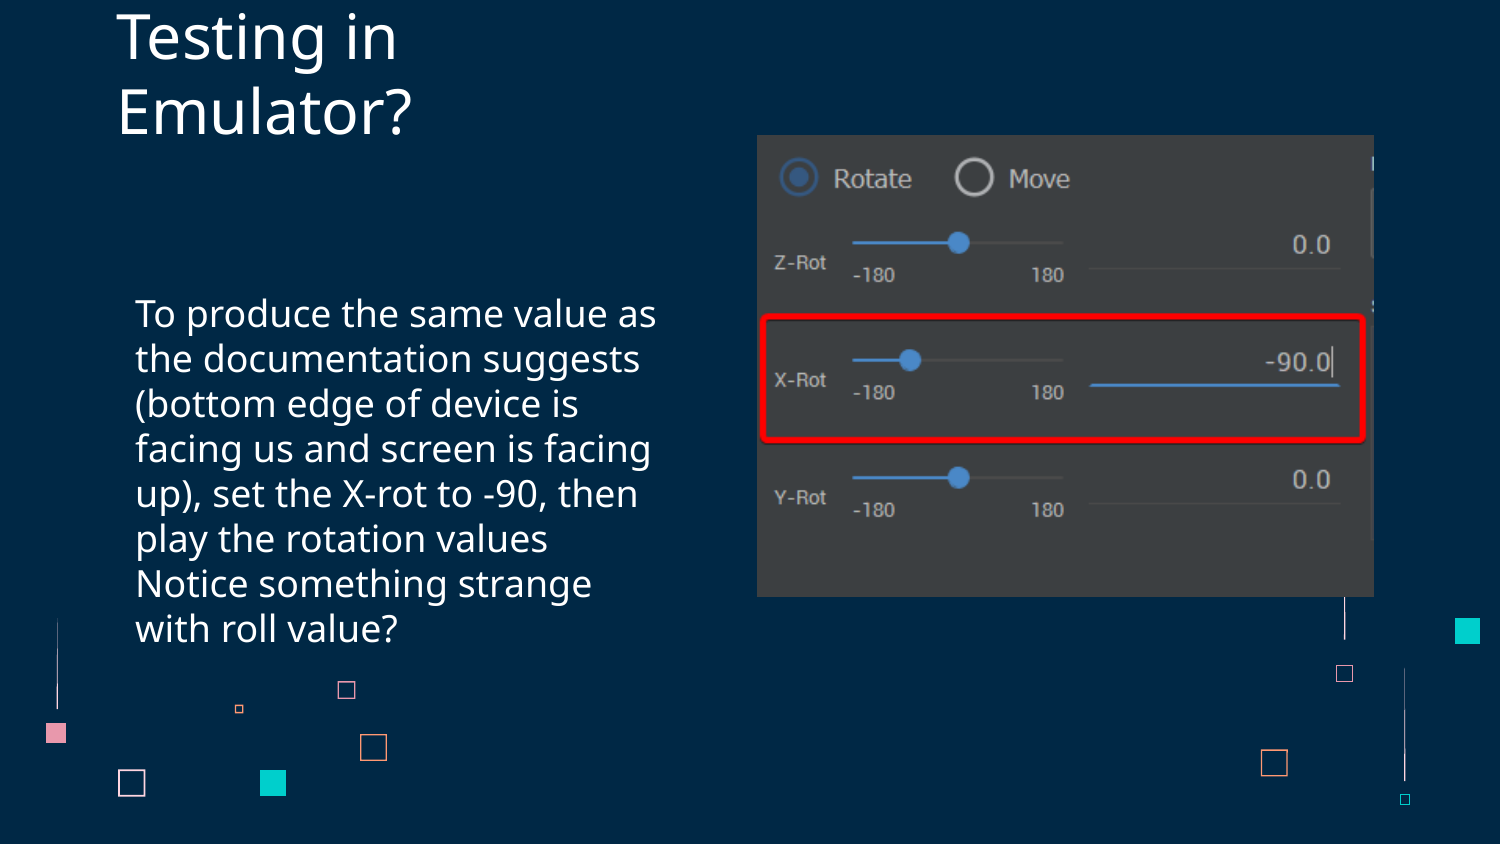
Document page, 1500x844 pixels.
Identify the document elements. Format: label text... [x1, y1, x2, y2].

list To produce the same value as the documentation suggests (bottom edge of device is facing us and screen is facing up), set the X-rot to -90, then play the rotation values Notice something strange with roll value? [101, 275, 682, 619]
picture [757, 135, 1374, 597]
title Testing in Emulator? [101, 67, 682, 163]
